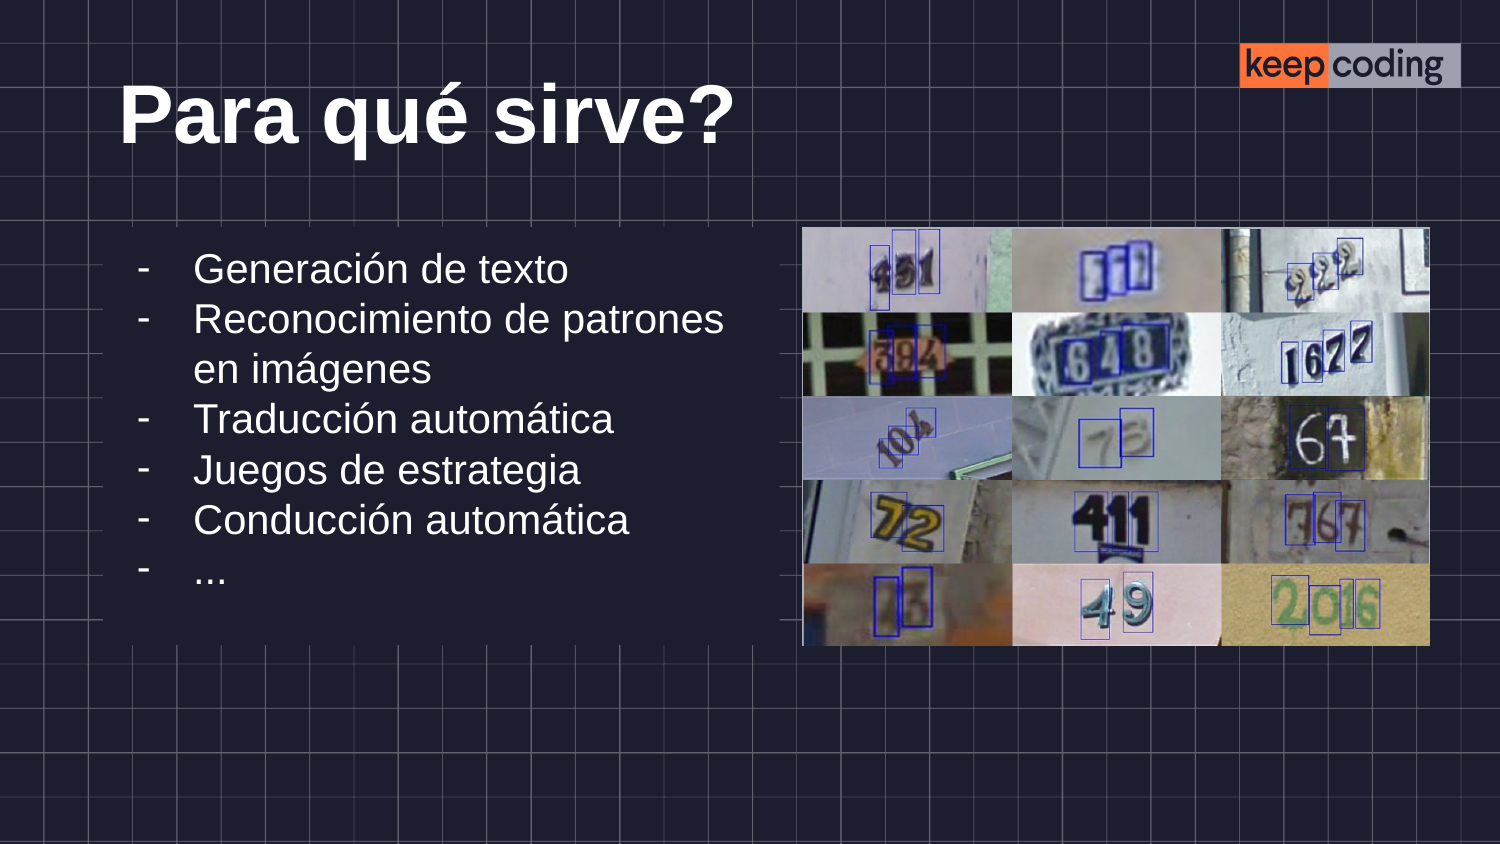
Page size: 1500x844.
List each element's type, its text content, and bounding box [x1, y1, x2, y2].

picture [1240, 43, 1461, 88]
list Generación de texto Reconocimiento de patrones en imágenes Traducción automática Juegos de estrategia Conducción automática ... [103, 227, 780, 646]
title Para qué sirve? [103, 45, 1225, 208]
picture [802, 226, 1430, 646]
